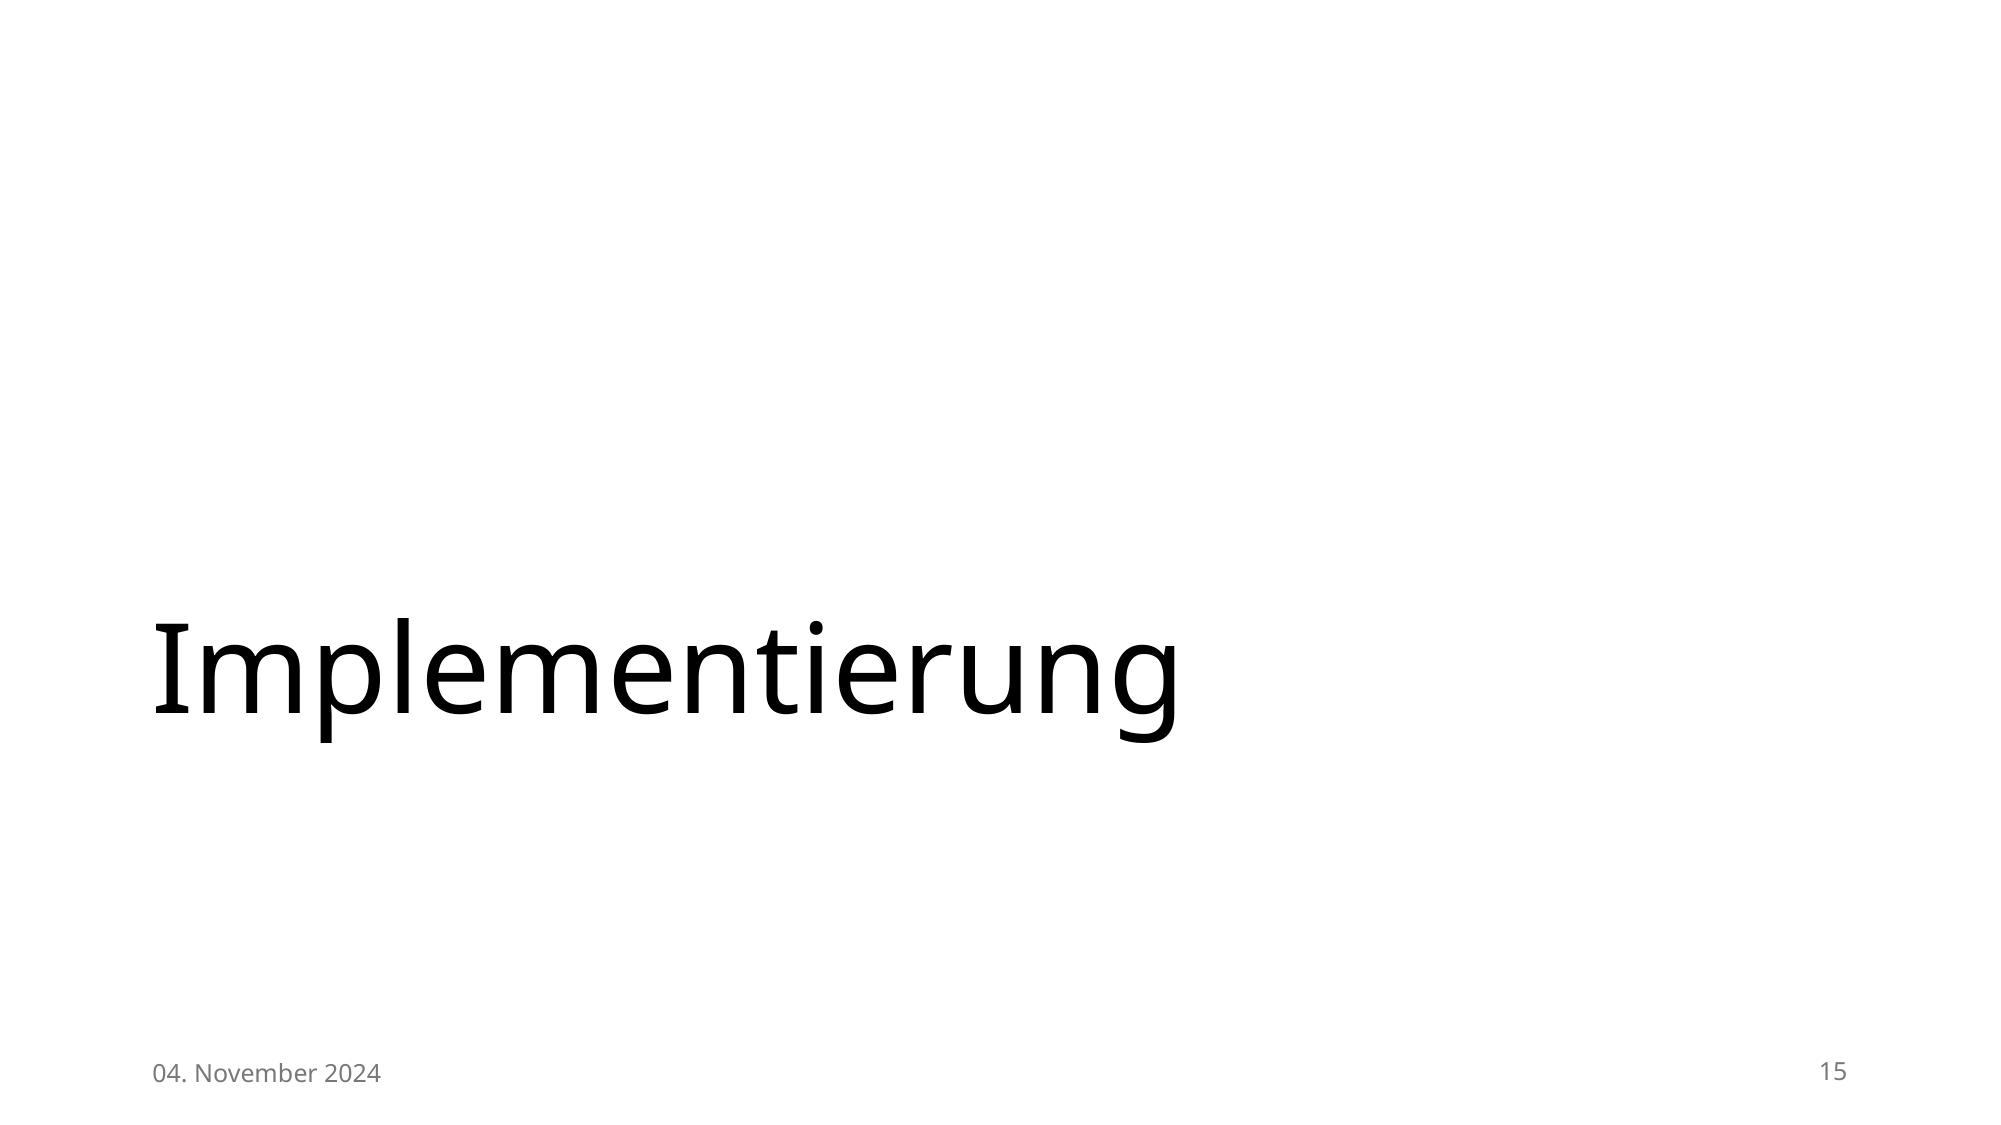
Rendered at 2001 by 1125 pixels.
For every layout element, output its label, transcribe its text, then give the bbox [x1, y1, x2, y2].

slide_number 15 [1412, 1042, 1863, 1103]
title Implementierung [136, 280, 1862, 749]
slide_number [137, 1042, 588, 1103]
